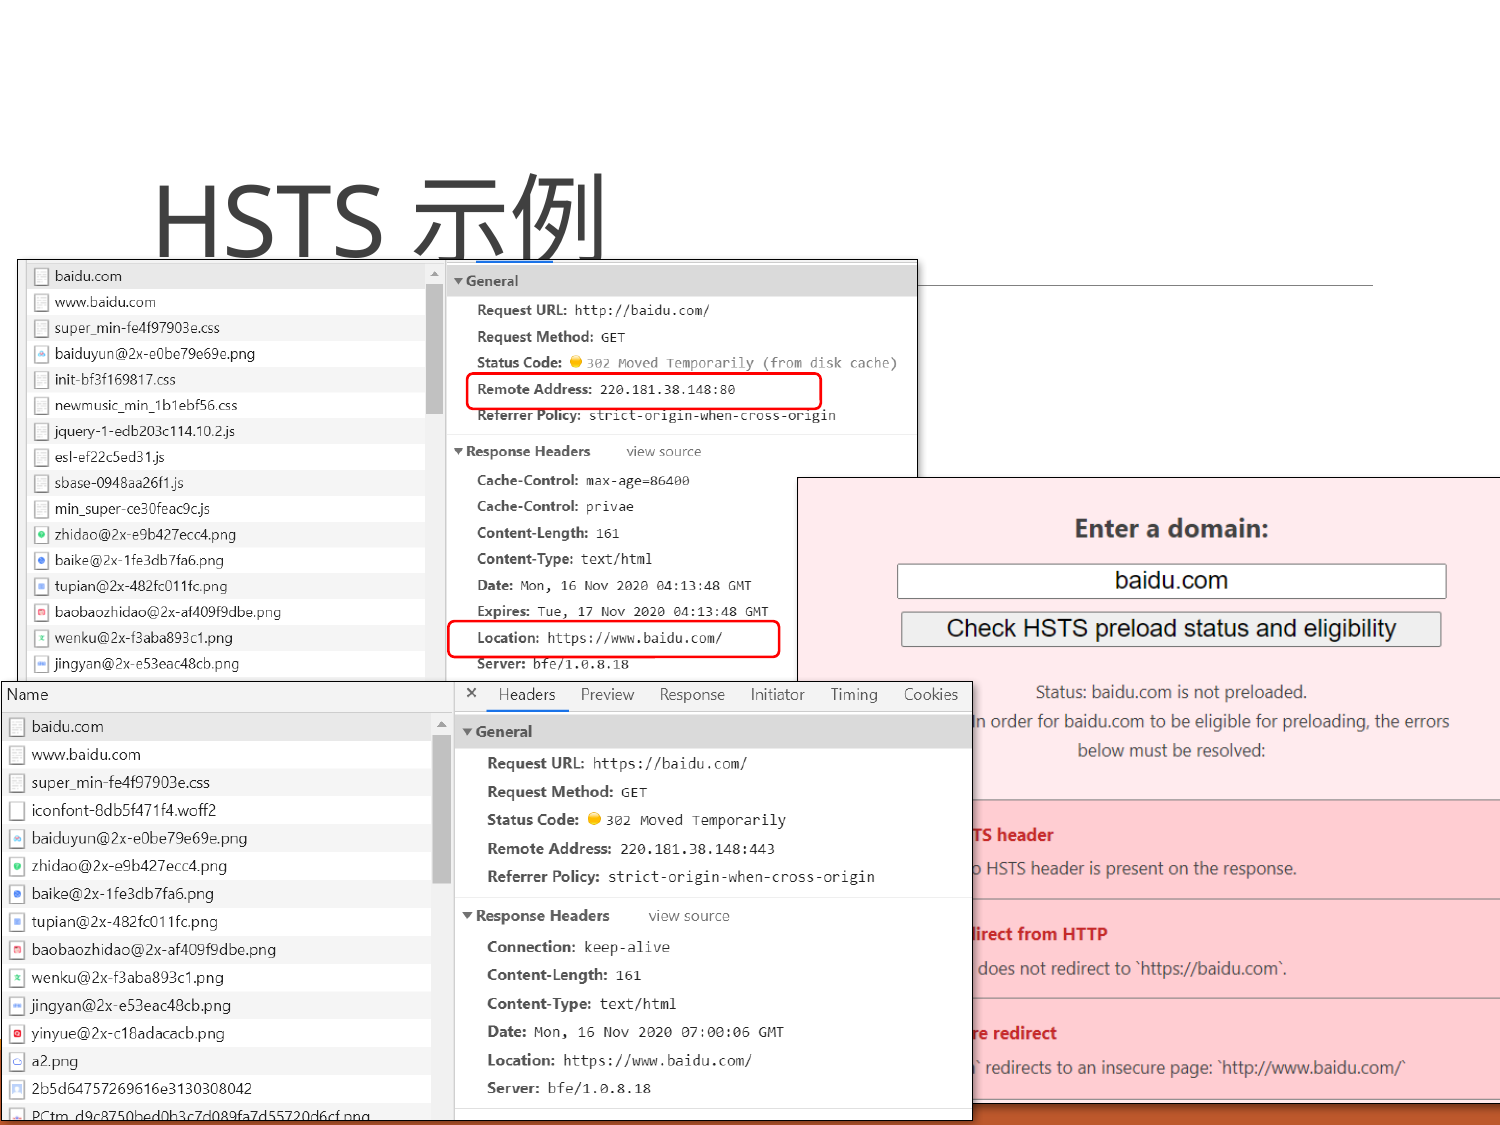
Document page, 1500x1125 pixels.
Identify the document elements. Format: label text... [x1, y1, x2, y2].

title HSTS示例 [135, 47, 1373, 285]
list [17, 258, 918, 677]
picture [1, 477, 1500, 1120]
slide_number [1218, 1114, 1380, 1120]
